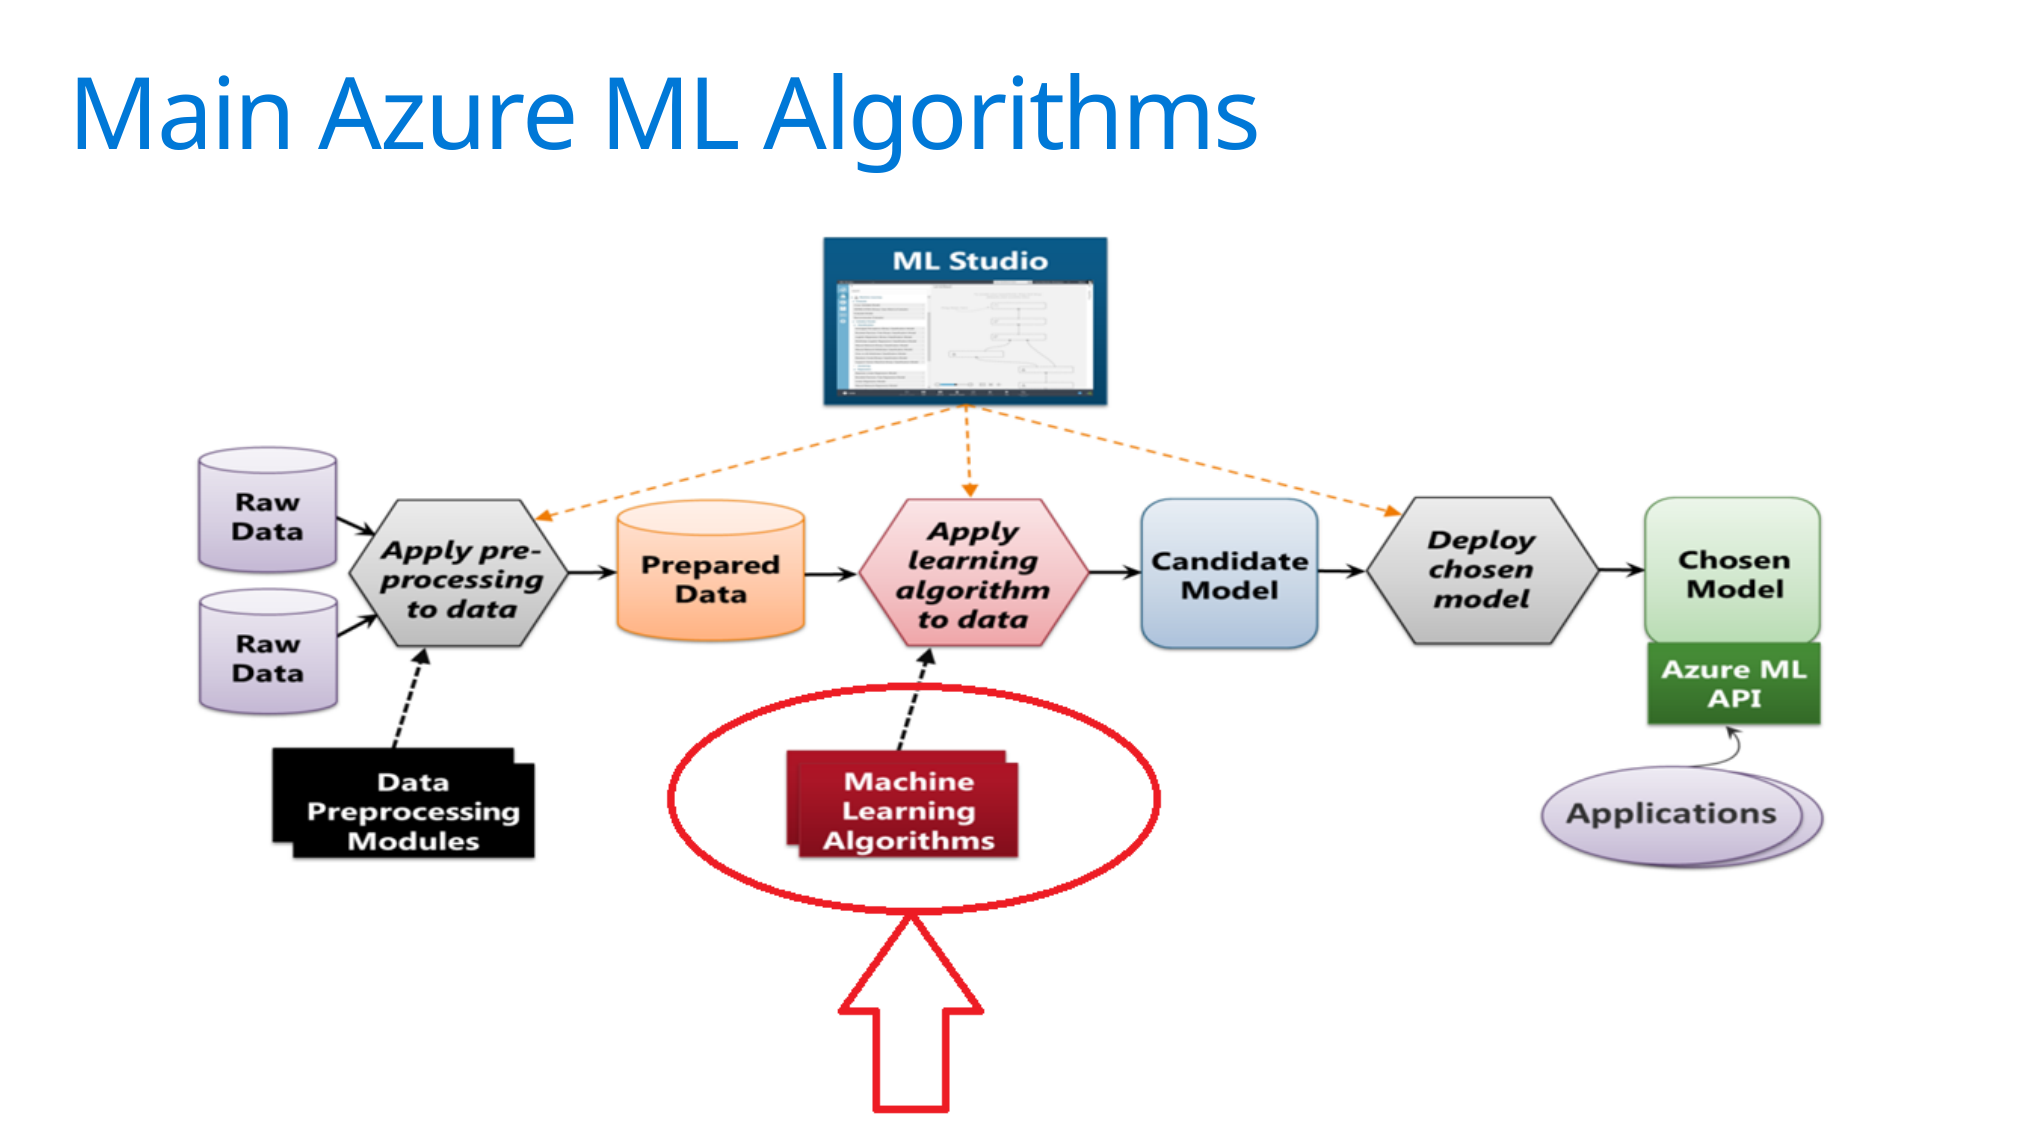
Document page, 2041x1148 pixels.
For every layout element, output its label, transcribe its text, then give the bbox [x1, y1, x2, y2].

title Main Azure ML Algorithms [45, 48, 1996, 199]
picture [166, 198, 1874, 1124]
